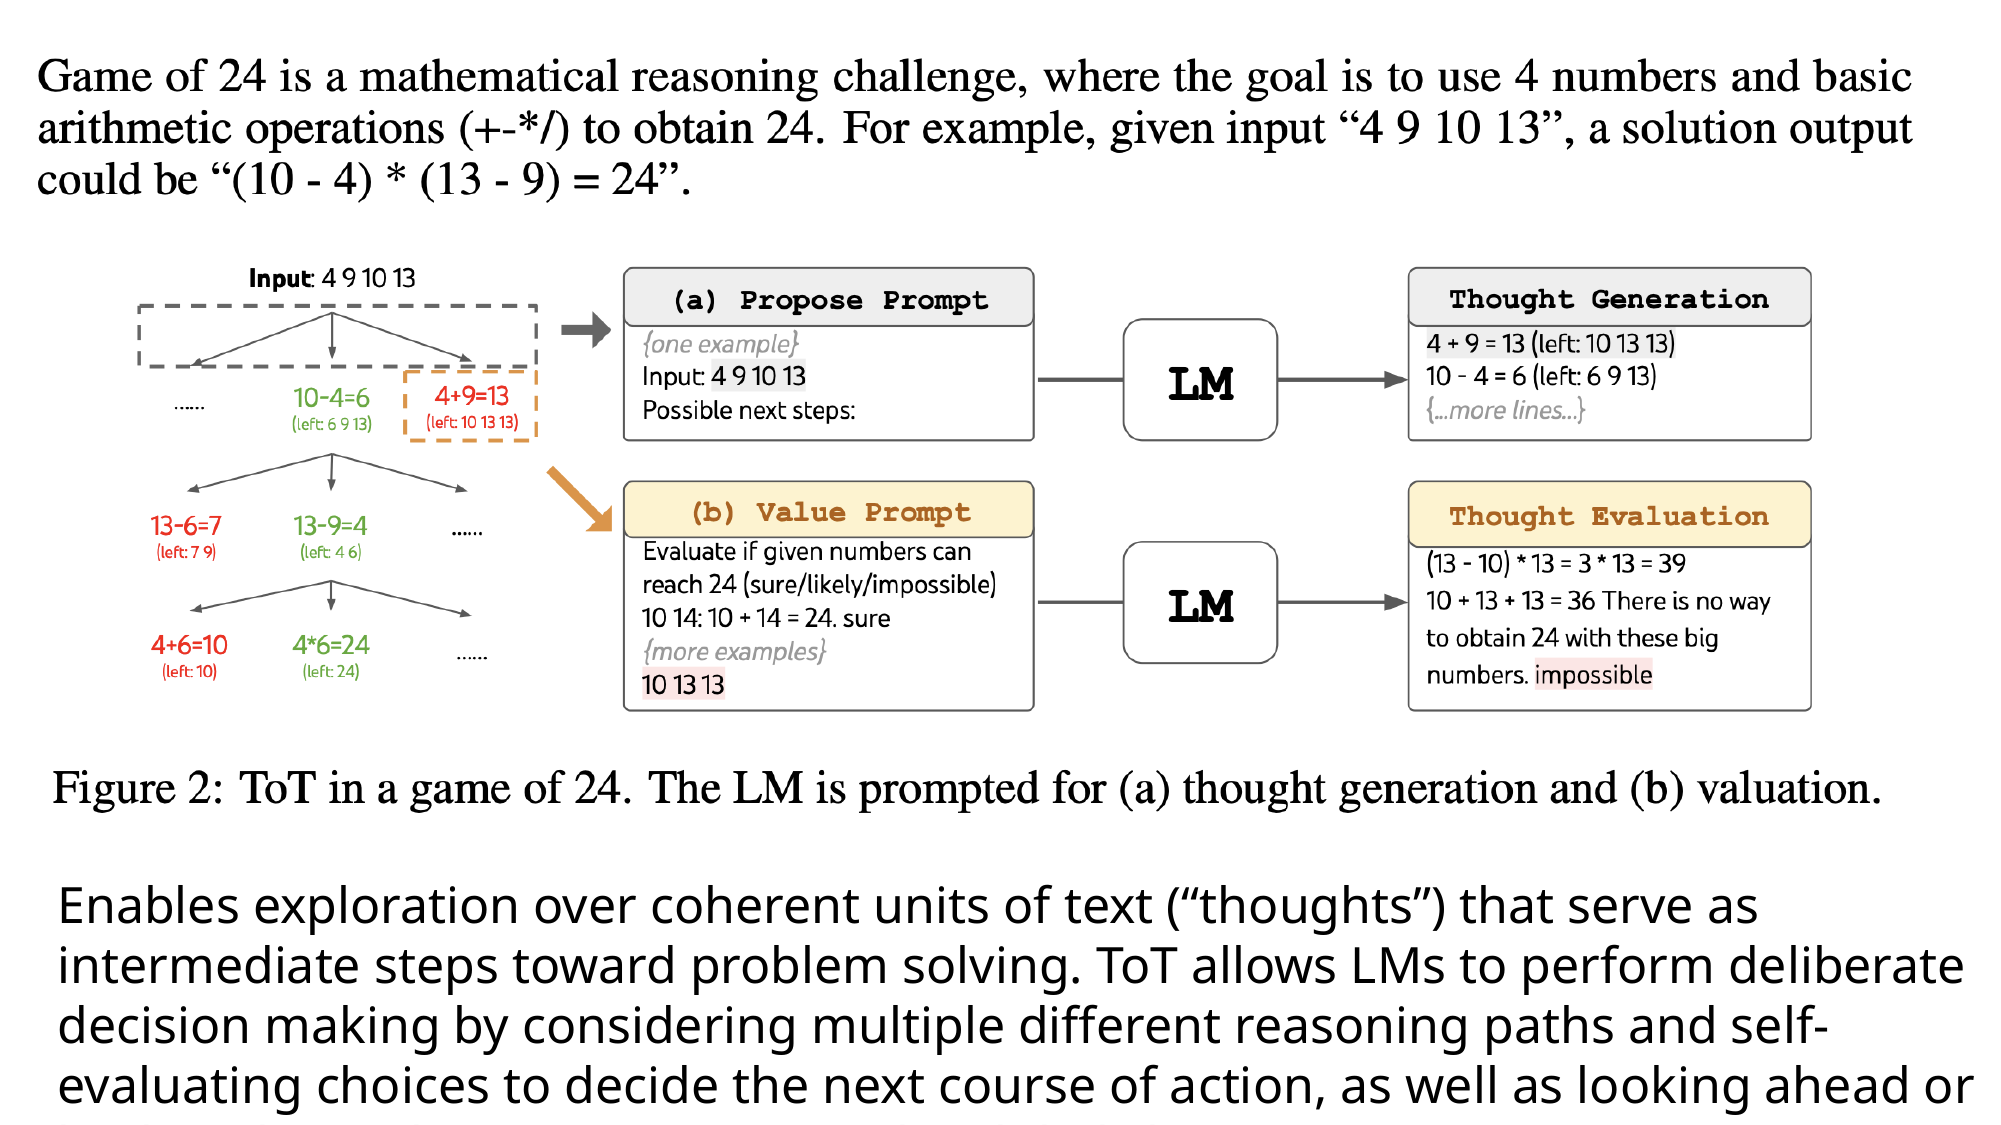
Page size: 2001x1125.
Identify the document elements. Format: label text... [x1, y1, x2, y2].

text_box Enables exploration over coherent units of text (“thoughts”) that serve as intermediate steps toward problem solving. ToT allows LMs to perform deliberate decision making by considering multiple different reasoning paths and self-evaluating choices to decide the next course of action, as well as looking ahead or backtracking when necessary to make global choices. [42, 866, 1995, 1125]
picture [0, 33, 1996, 831]
